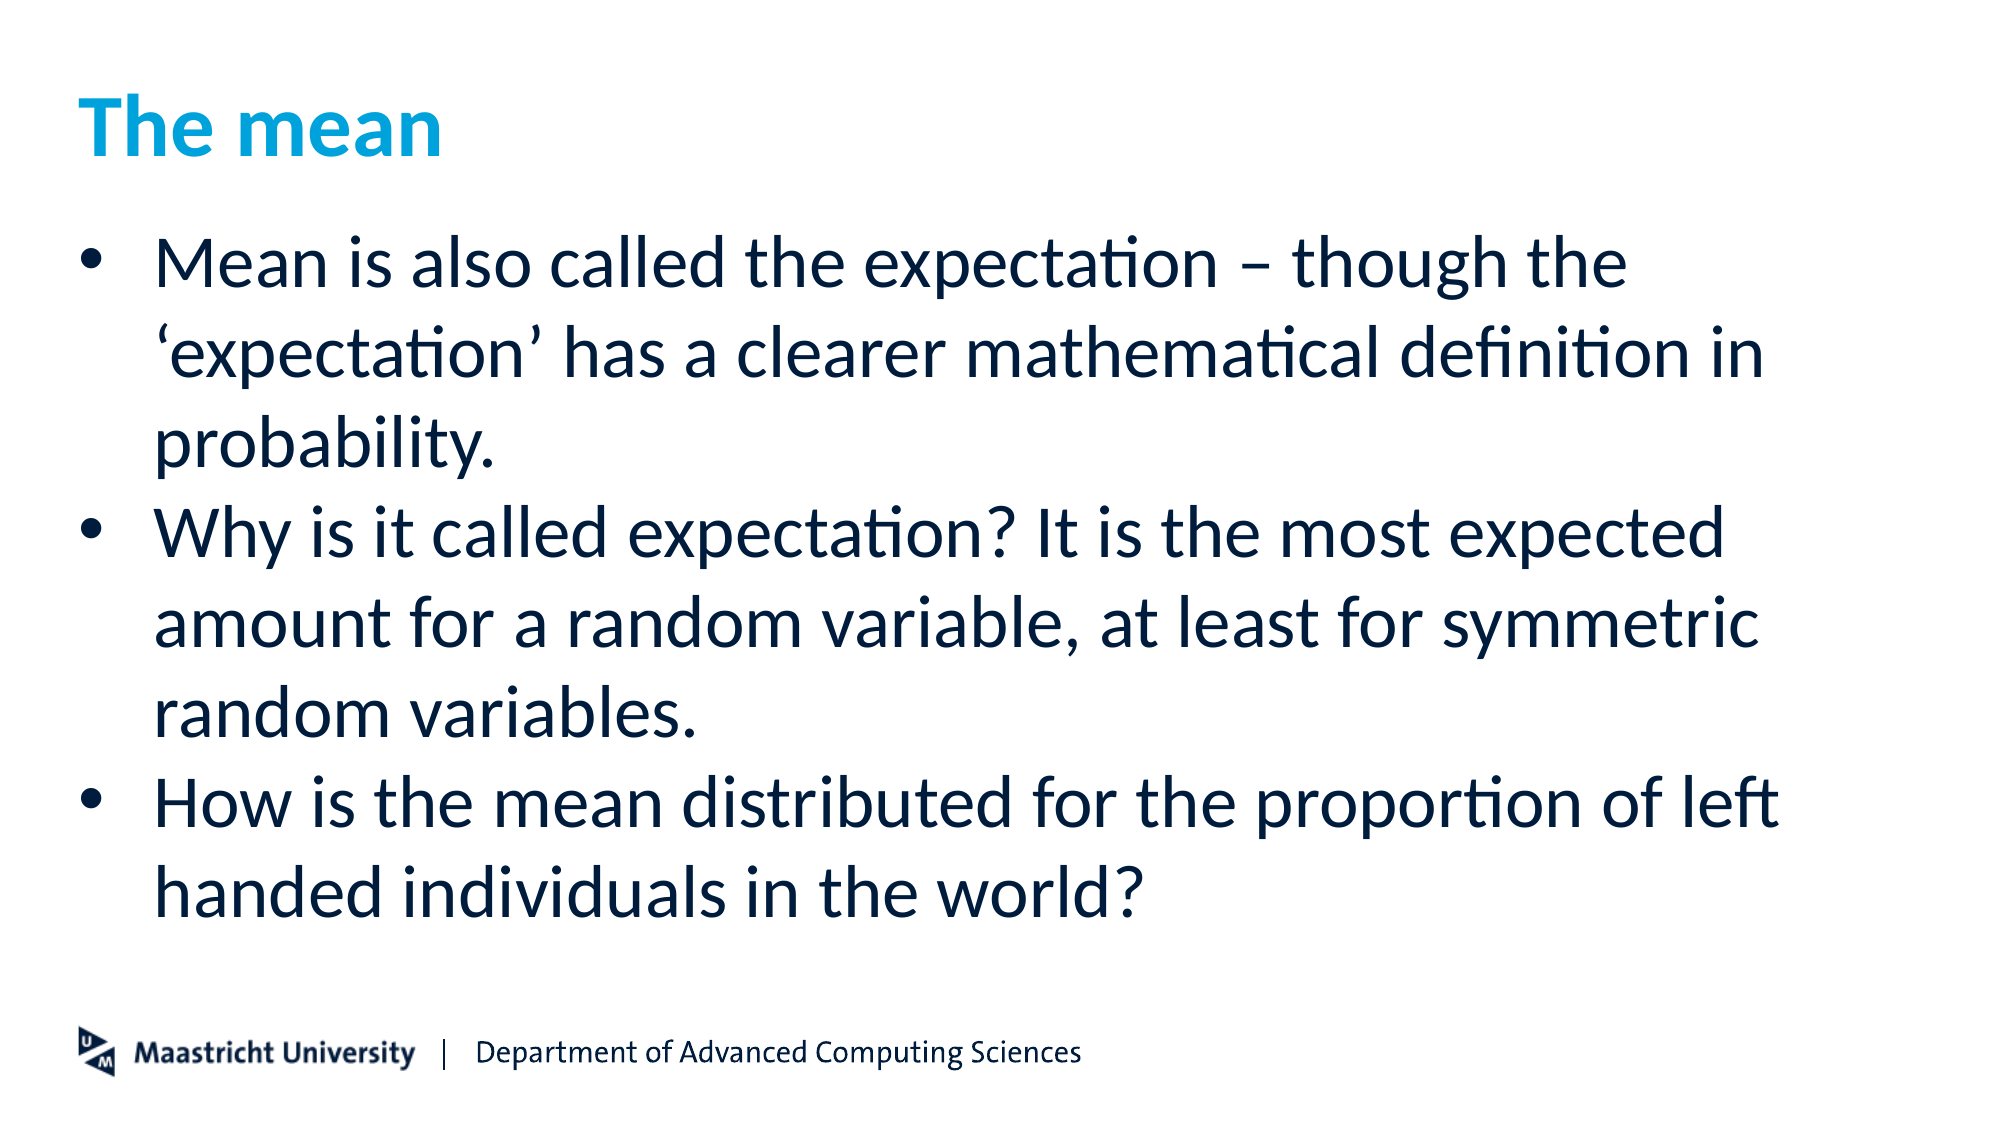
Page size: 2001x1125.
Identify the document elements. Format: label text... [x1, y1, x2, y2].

list Mean is also called the expectation – though the ‘expectation’ has a clearer mathematical definition in probability. Why is it called expectation? It is the most expected amount for a random variable, at least for symmetric random variables. How is the mean distributed for the proportion of left handed individuals in the world? [78, 212, 1900, 942]
title The mean [78, 67, 1900, 192]
